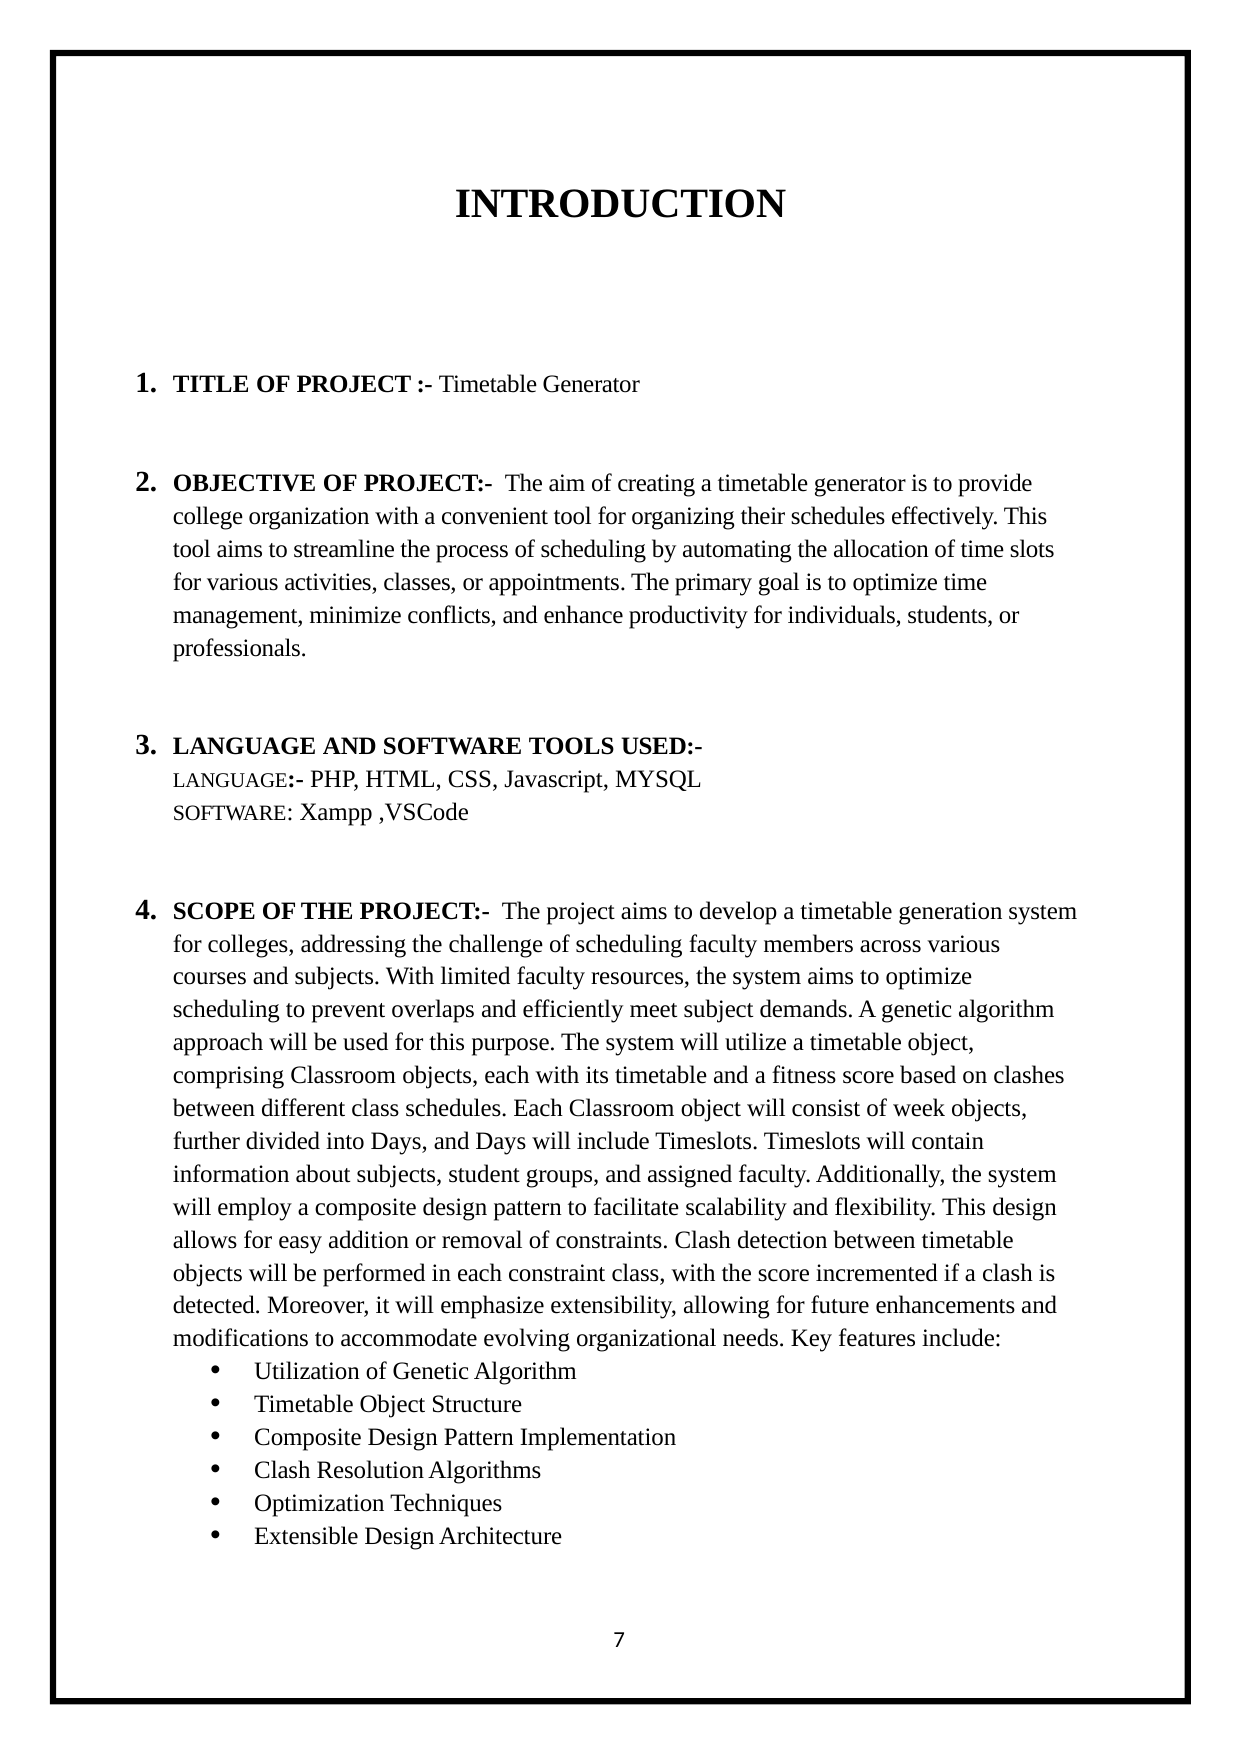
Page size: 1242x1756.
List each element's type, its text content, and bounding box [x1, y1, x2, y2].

slide_number 7 [607, 1628, 643, 1756]
text_box INTRODUCTION [452, 173, 789, 226]
text_box TITLE OF PROJECT :- Timetable Generator OBJECTIVE OF PROJECT:- The aim of creating a timetable generator is to provide college organization with a convenient tool for organizing their schedules effectively. This tool aims to streamline the process of scheduling by automating the allocation of time slots for various activities, classes, or appointments. The primary goal is to optimize time management, minimize conflicts, and enhance productivity for individuals, students, or professionals. LANGUAGE AND SOFTWARE TOOLS USED:- LANGUAGE:- PHP, HTML, CSS, Javascript, MYSQL SOFTWARE: Xampp ,VSCode SCOPE OF THE PROJECT:- The project aims to develop a timetable generation system for colleges, addressing the challenge of scheduling faculty members across various courses and subjects. With limited faculty resources, the system aims to optimize scheduling to prevent overlaps and efficiently meet subject demands. A genetic algorithm approach will be used for this purpose. The system will utilize a timetable object, comprising Classroom objects, each with its timetable and a fitness score based on clashes between different class schedules. Each Classroom object will consist of week objects, further divided into Days, and Days will include Timeslots. Timeslots will contain information about subjects, student groups, and assigned faculty. Additionally, the system will employ a composite design pattern to facilitate scalability and flexibility. This design allows for easy addition or removal of constraints. Clash detection between timetable objects will be performed in each constraint class, with the score incremented if a clash is detected. Moreover, it will emphasize extensibility, allowing for future enhancements and modifications to accommodate evolving organizational needs. Key features include: Utilization of Genetic Algorithm Timetable Object Structure Composite Design Pattern Implementation Clash Resolution Algorithms Optimization Techniques Extensible Design Architecture [133, 365, 1079, 1550]
text_box [49, 49, 1191, 1705]
